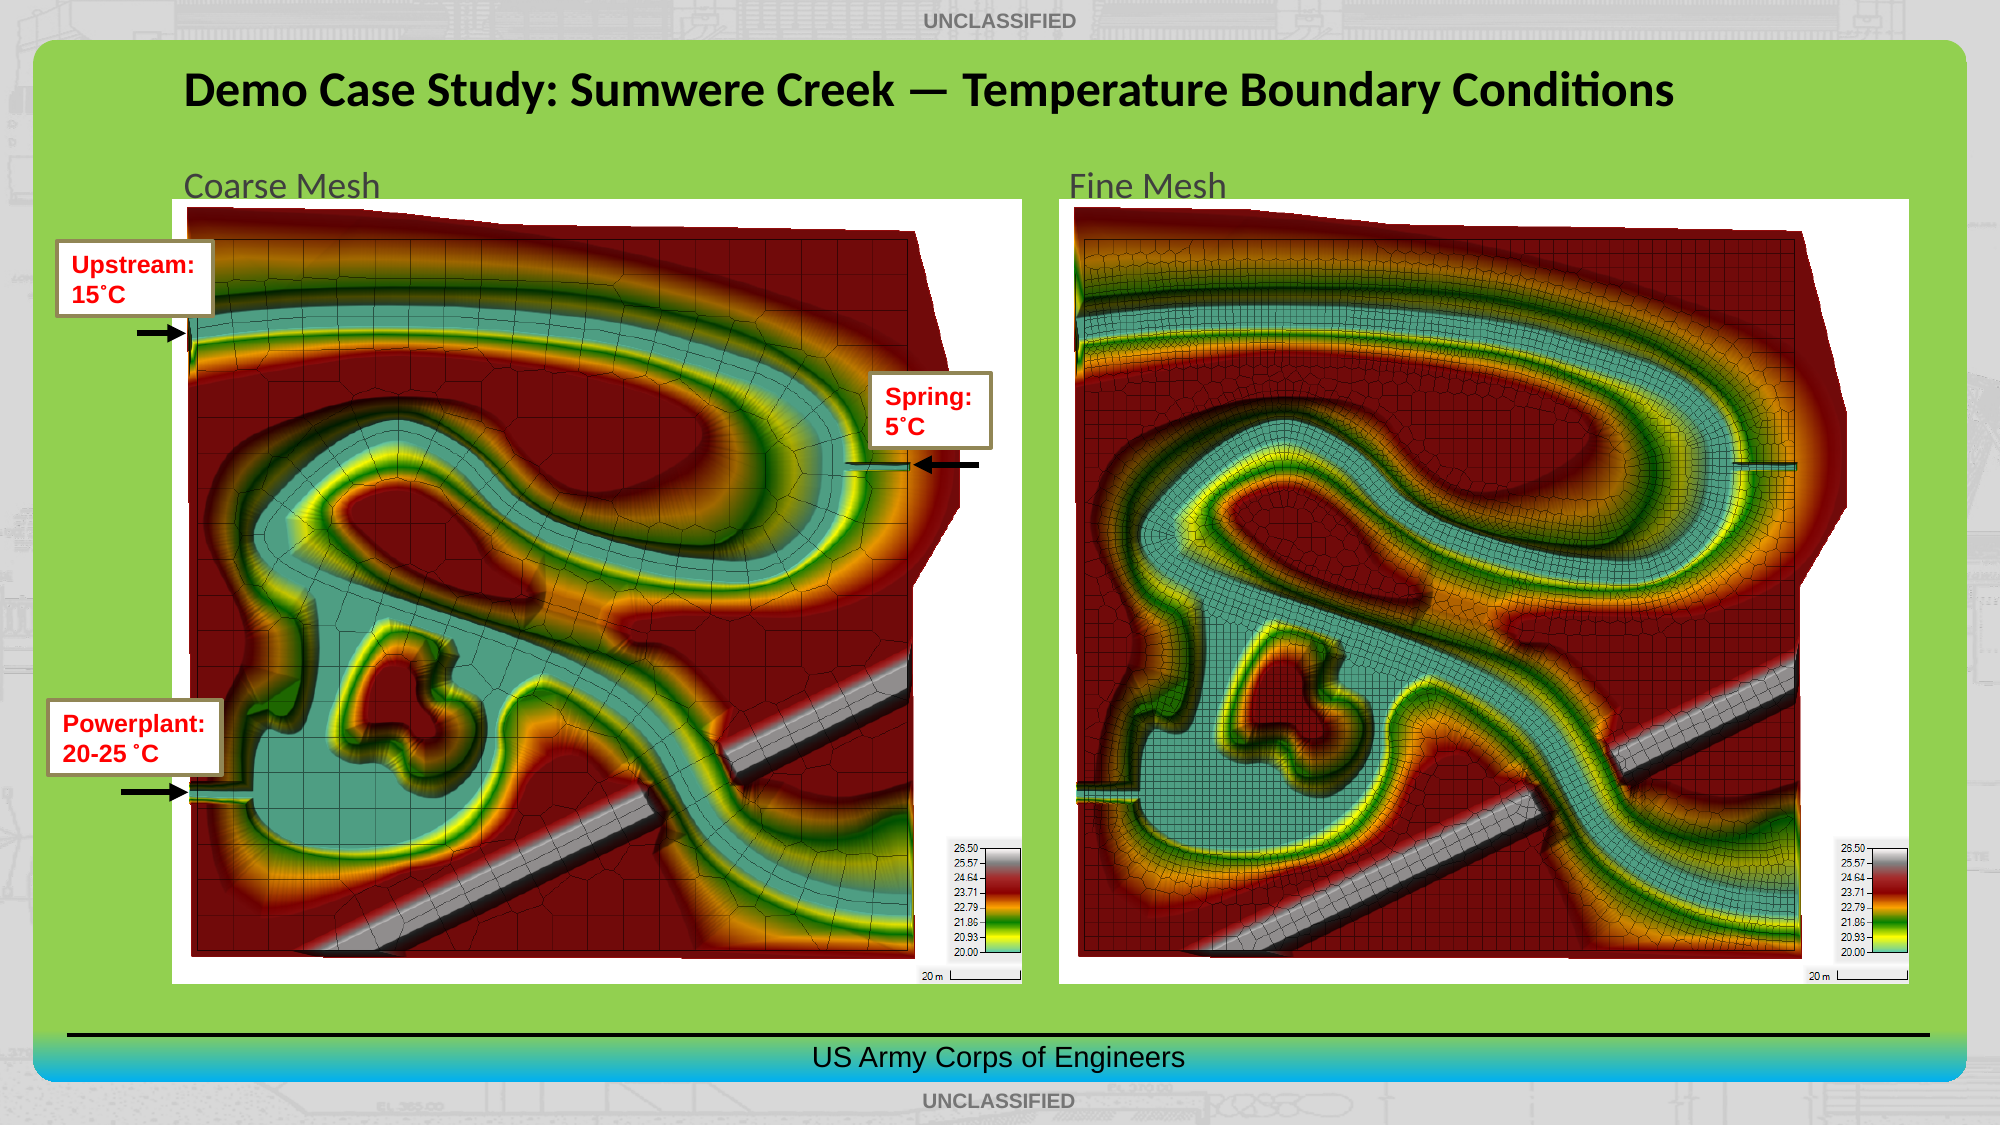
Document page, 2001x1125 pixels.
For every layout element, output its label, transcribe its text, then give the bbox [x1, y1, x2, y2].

title Demo Case Study: Sumwere Creek — Temperature Boundary Conditions [168, 40, 1966, 132]
picture [0, 0, 2000, 1125]
text_box Upstream: 15˚C [55, 239, 167, 318]
text_box Powerplant: 20-25 ˚C [46, 698, 167, 777]
list Coarse Mesh Fine Mesh [168, 144, 1480, 1009]
